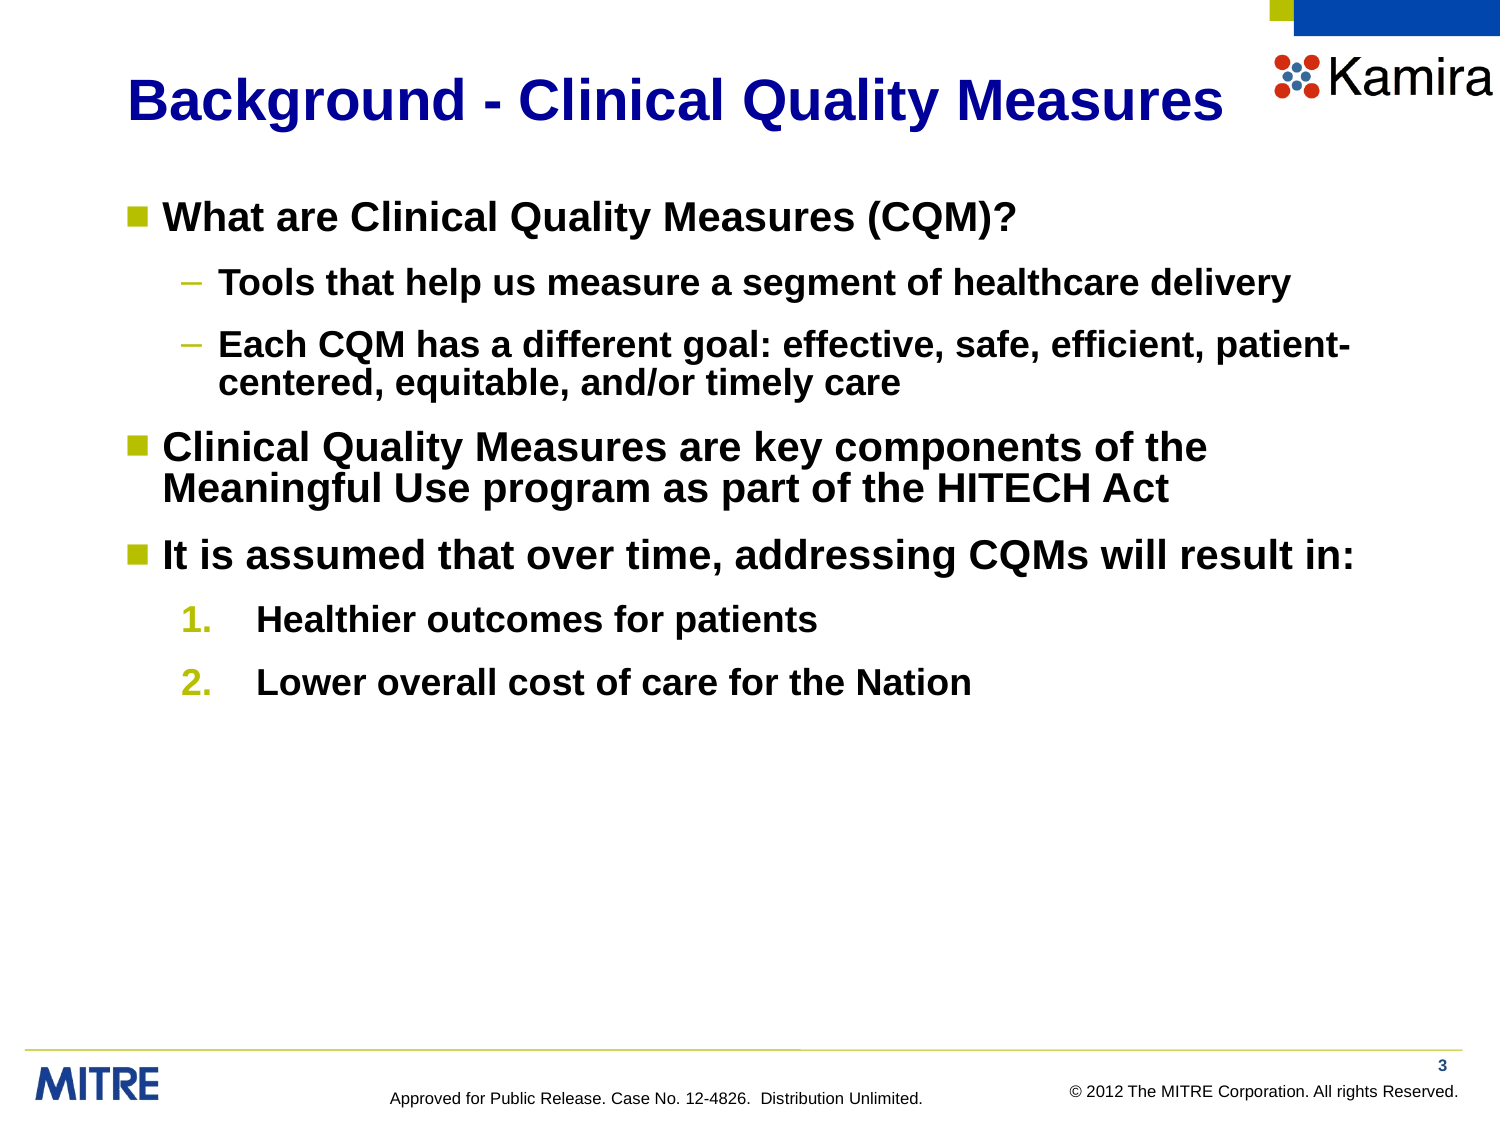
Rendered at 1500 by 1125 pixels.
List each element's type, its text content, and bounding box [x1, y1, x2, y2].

picture [30, 1064, 163, 1106]
list What are Clinical Quality Measures (CQM)? Tools that help us measure a segment of healthcare delivery Each CQM has a different goal: effective, safe, efficient, patient-centered, equitable, and/or timely care Clinical Quality Measures are key components of the Meaningful Use program as part of the HITECH Act It is assumed that over time, addressing CQMs will result in: Healthier outcomes for patients Lower overall cost of care for the Nation [109, 190, 1432, 1048]
slide_number 3 [1374, 1049, 1463, 1076]
picture [1268, 38, 1499, 112]
title Background - Clinical Quality Measures [112, 62, 1288, 151]
